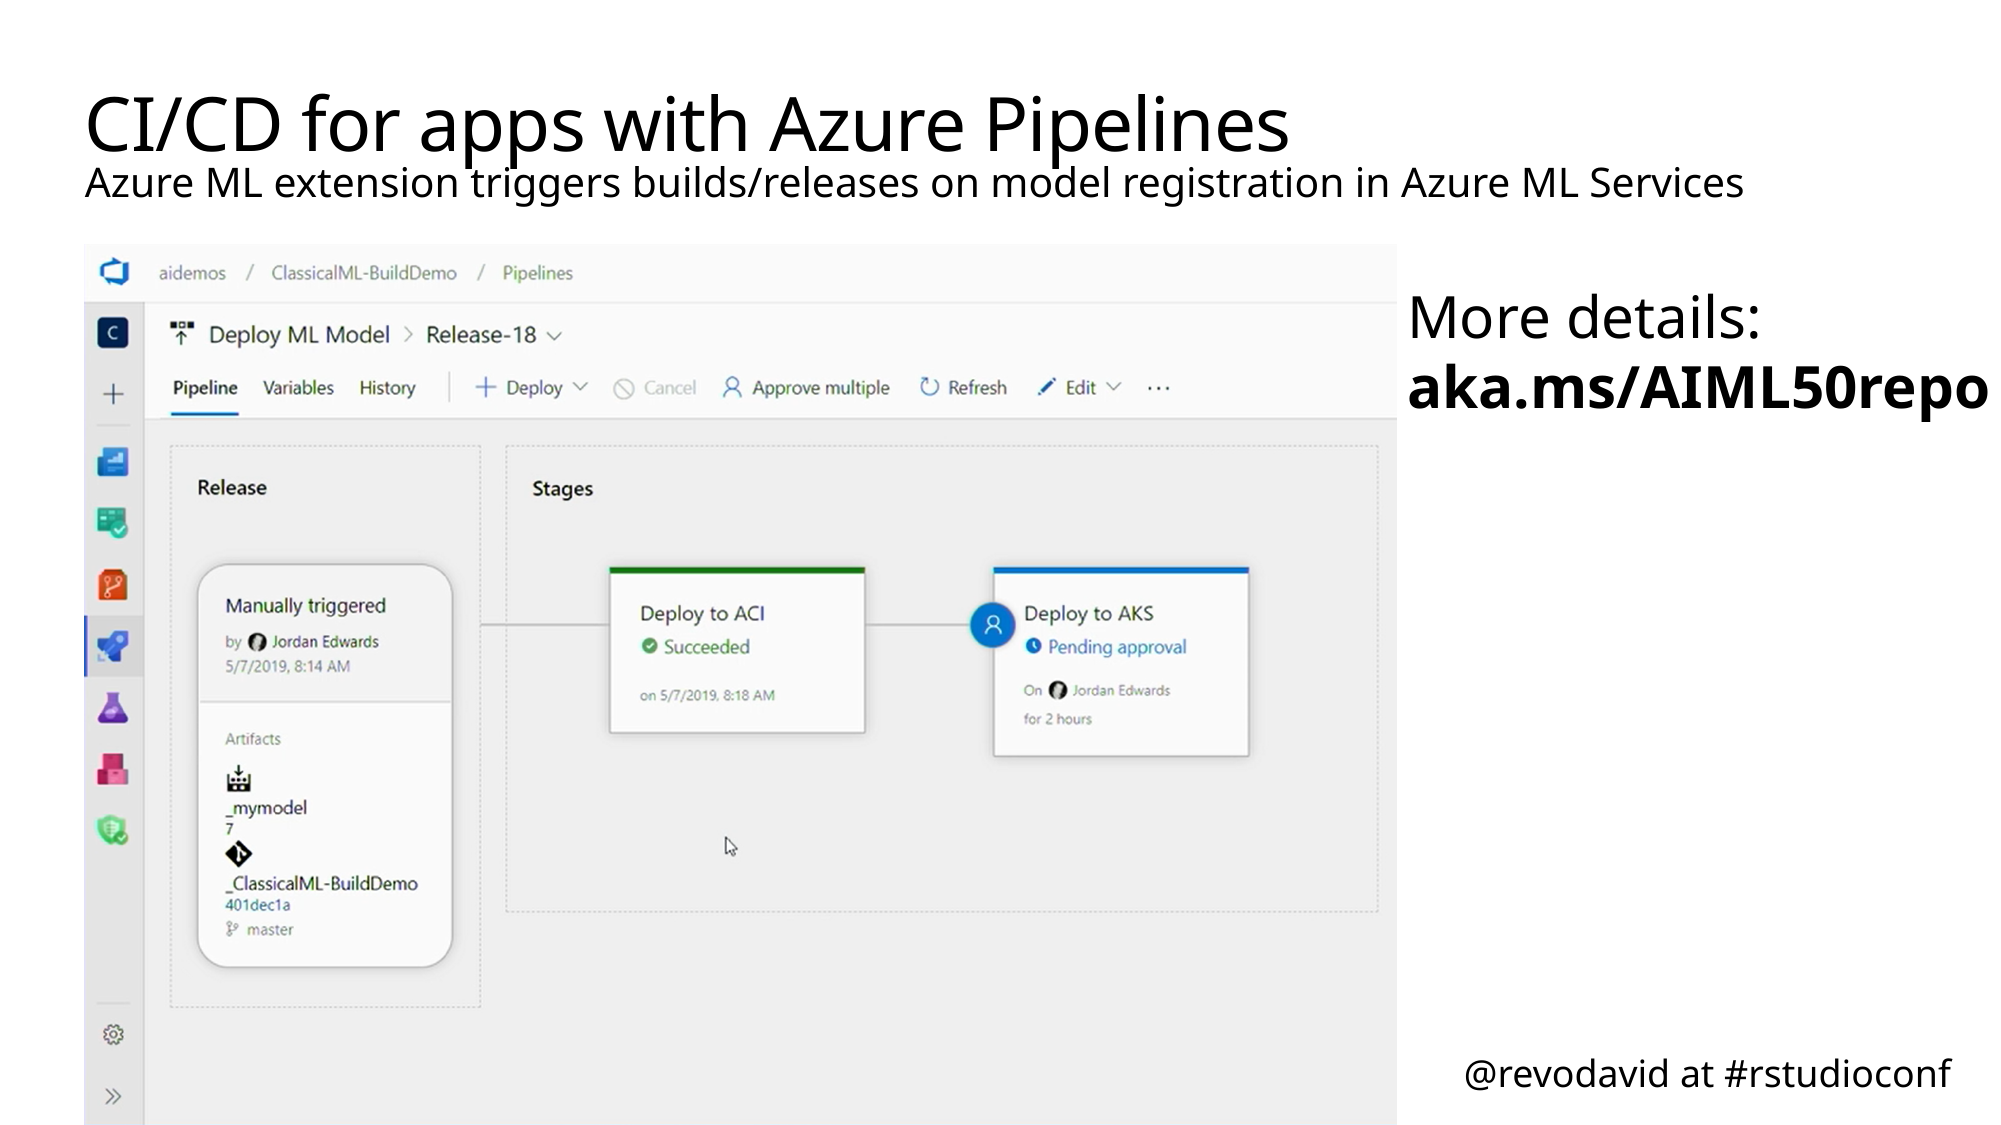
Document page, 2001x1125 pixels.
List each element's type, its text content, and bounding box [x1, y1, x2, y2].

text_box More details: aka.ms/AIML50repo [1407, 279, 1992, 420]
list Azure ML extension triggers builds/releases on model registration in Azure ML Services [69, 162, 1931, 208]
picture [83, 244, 1397, 1125]
title CI/CD for apps with Azure Pipelines [69, 49, 1930, 162]
